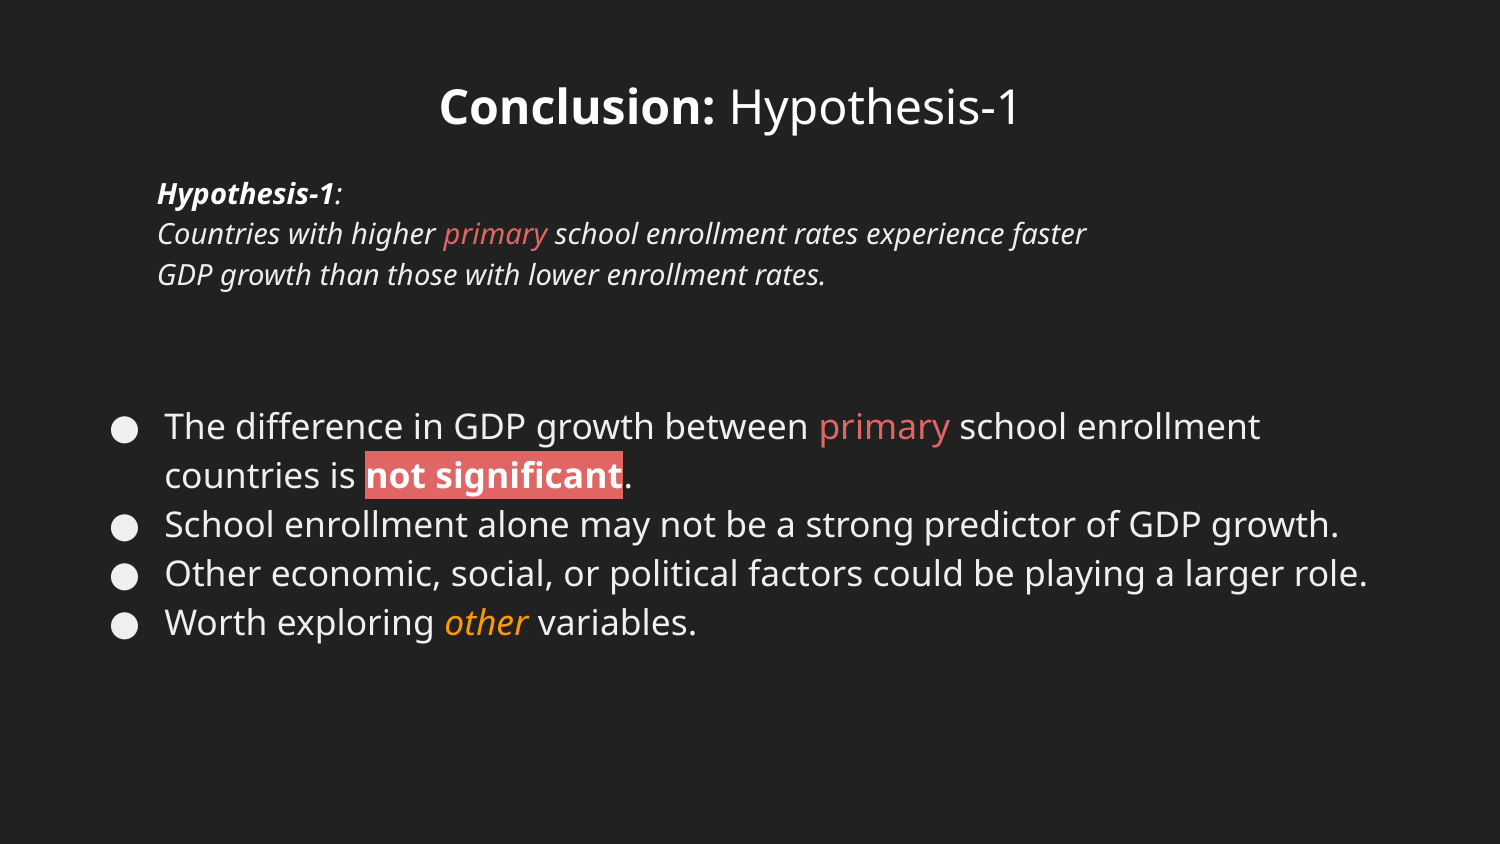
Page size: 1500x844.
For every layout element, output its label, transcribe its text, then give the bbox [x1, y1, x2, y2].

title Conclusion: Hypothesis-1 [32, 61, 1431, 156]
list The difference in GDP growth between primary school enrollment countries is not significant. School enrollment alone may not be a strong predictor of GDP growth. Other economic, social, or political factors could be playing a larger role. Worth exploring other variables. [74, 382, 1388, 680]
text_box Hypothesis-1: Countries with higher primary school enrollment rates experience faster GDP growth than those with lower enrollment rates. [141, 155, 1125, 306]
